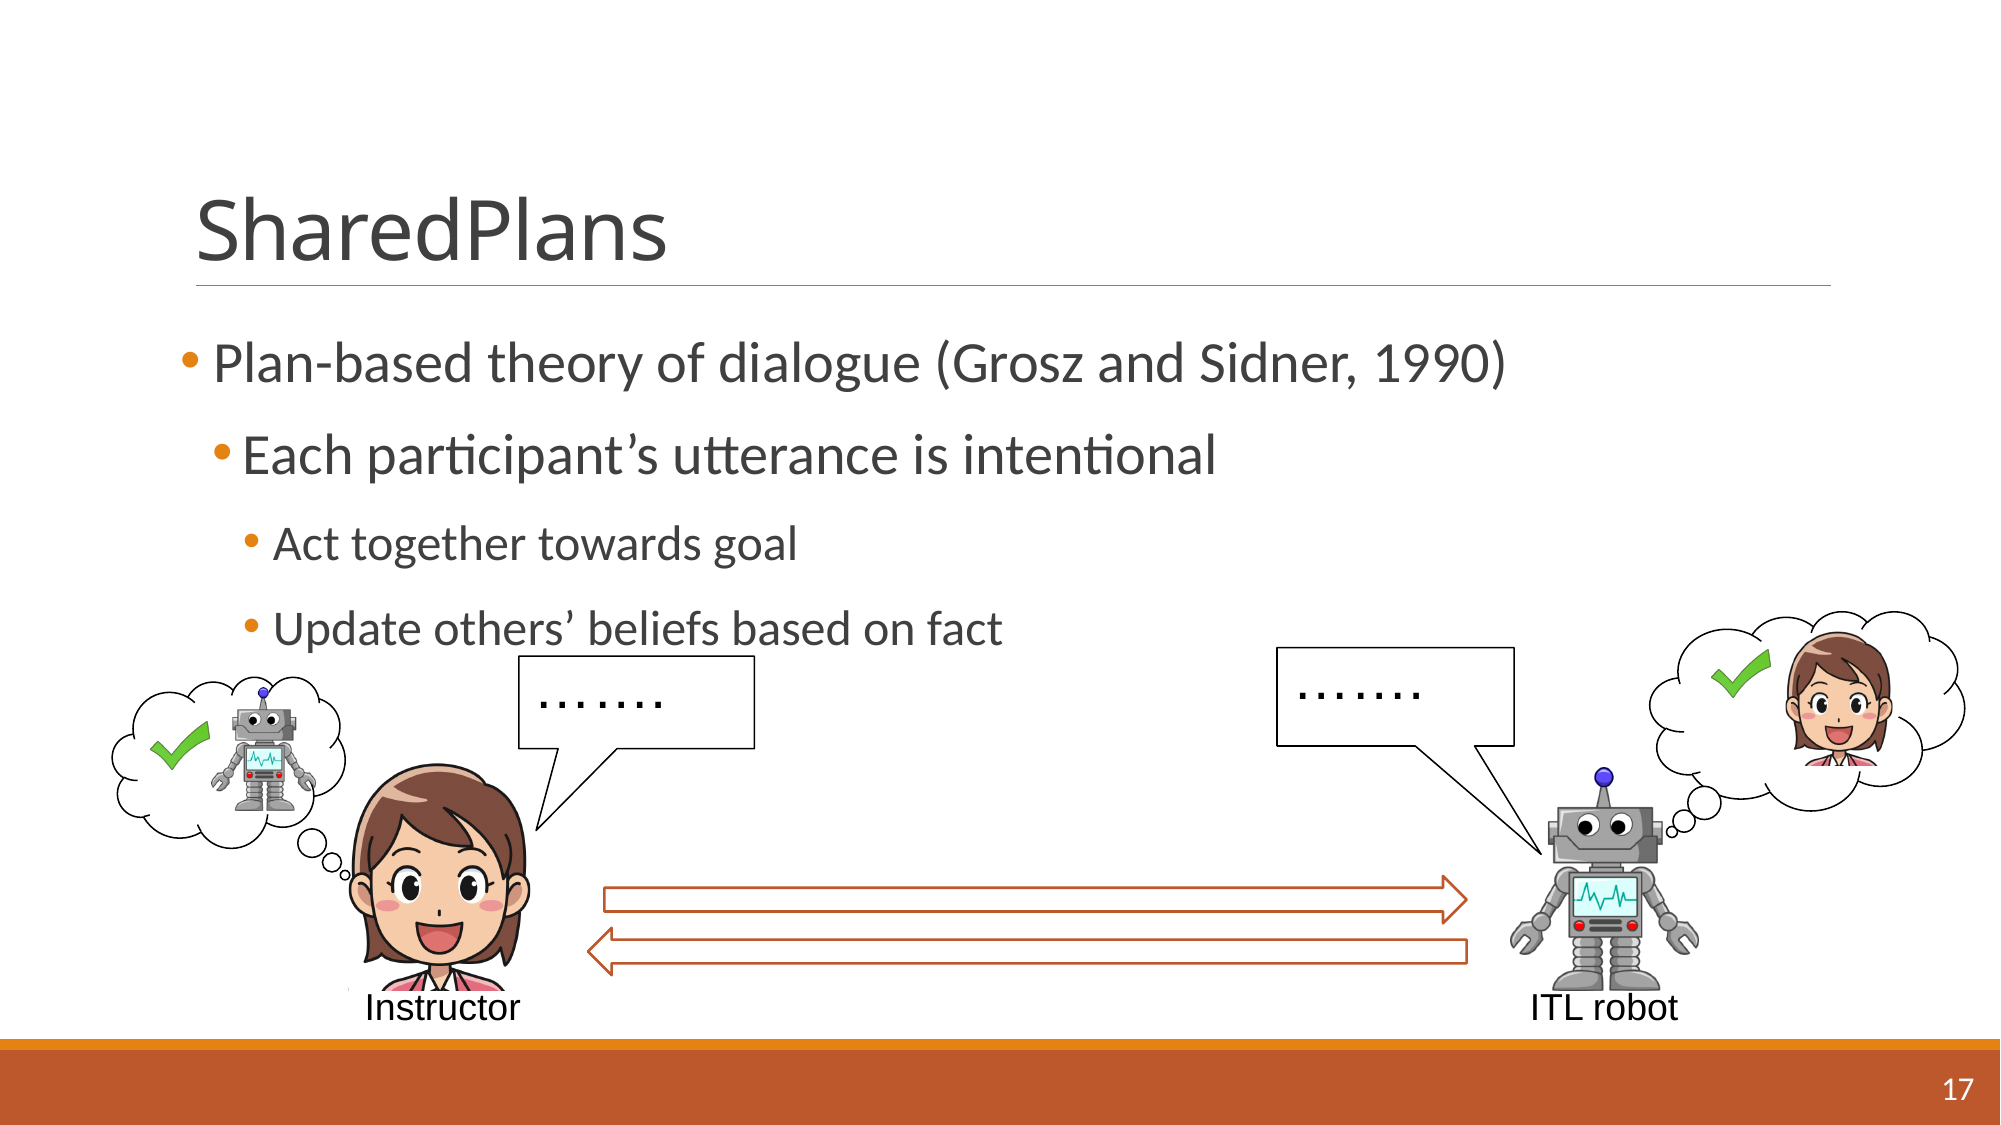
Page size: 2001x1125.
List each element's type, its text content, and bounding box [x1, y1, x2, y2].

text_box [1649, 611, 1965, 819]
text_box ITL robot [1515, 999, 1694, 1035]
picture [1785, 631, 1894, 767]
text_box ……. [1277, 647, 1515, 825]
picture [347, 761, 531, 992]
picture [1711, 649, 1772, 699]
picture [150, 686, 316, 811]
text_box ……. [518, 656, 755, 828]
text_box [322, 852, 342, 872]
list Plan-based theory of dialogue (Grosz and Sidner, 1990) Each participant’s utterance is intentional Act together towards goal Update others’ beliefs based on fact [180, 302, 1910, 963]
slide_number 17 [1774, 1059, 1990, 1120]
text_box [325, 701, 346, 793]
text_box [297, 828, 327, 858]
title SharedPlans [180, 47, 1830, 285]
text_box [587, 926, 1468, 977]
text_box [239, 677, 270, 683]
picture [1509, 766, 1699, 992]
text_box [603, 874, 1468, 925]
text_box [276, 677, 310, 683]
text_box Instructor [349, 997, 536, 1035]
text_box [112, 682, 303, 849]
text_box [340, 870, 345, 880]
